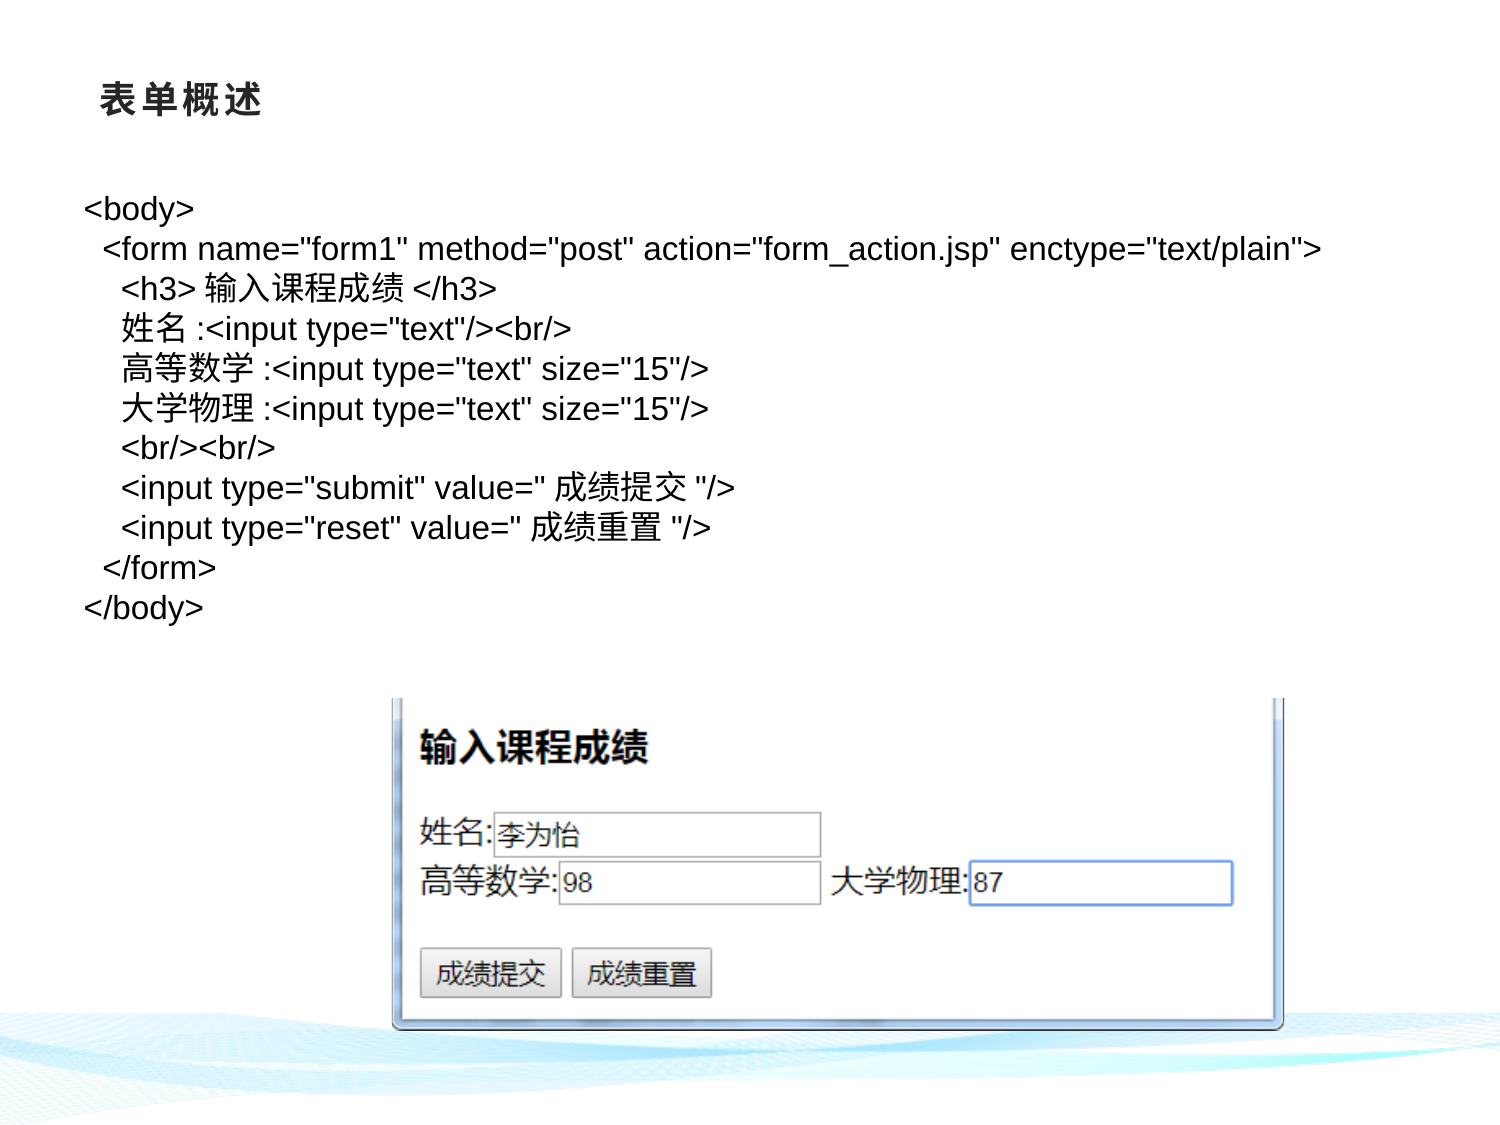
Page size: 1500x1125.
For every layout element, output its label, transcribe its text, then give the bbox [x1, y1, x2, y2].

text_box <body> <form name="form1" method="post" action="form_action.jsp" enctype="text/plain"> <h3>输入课程成绩</h3> 姓名:<input type="text"/><br/> 高等数学:<input type="text" size="15"/> 大学物理:<input type="text" size="15"/> <br/><br/> <input type="submit" value="成绩提交"/> <input type="reset" value="成绩重置"/> </form> </body> [69, 179, 1431, 674]
title 表单概述 [84, 68, 1359, 162]
picture [0, 697, 1500, 1125]
